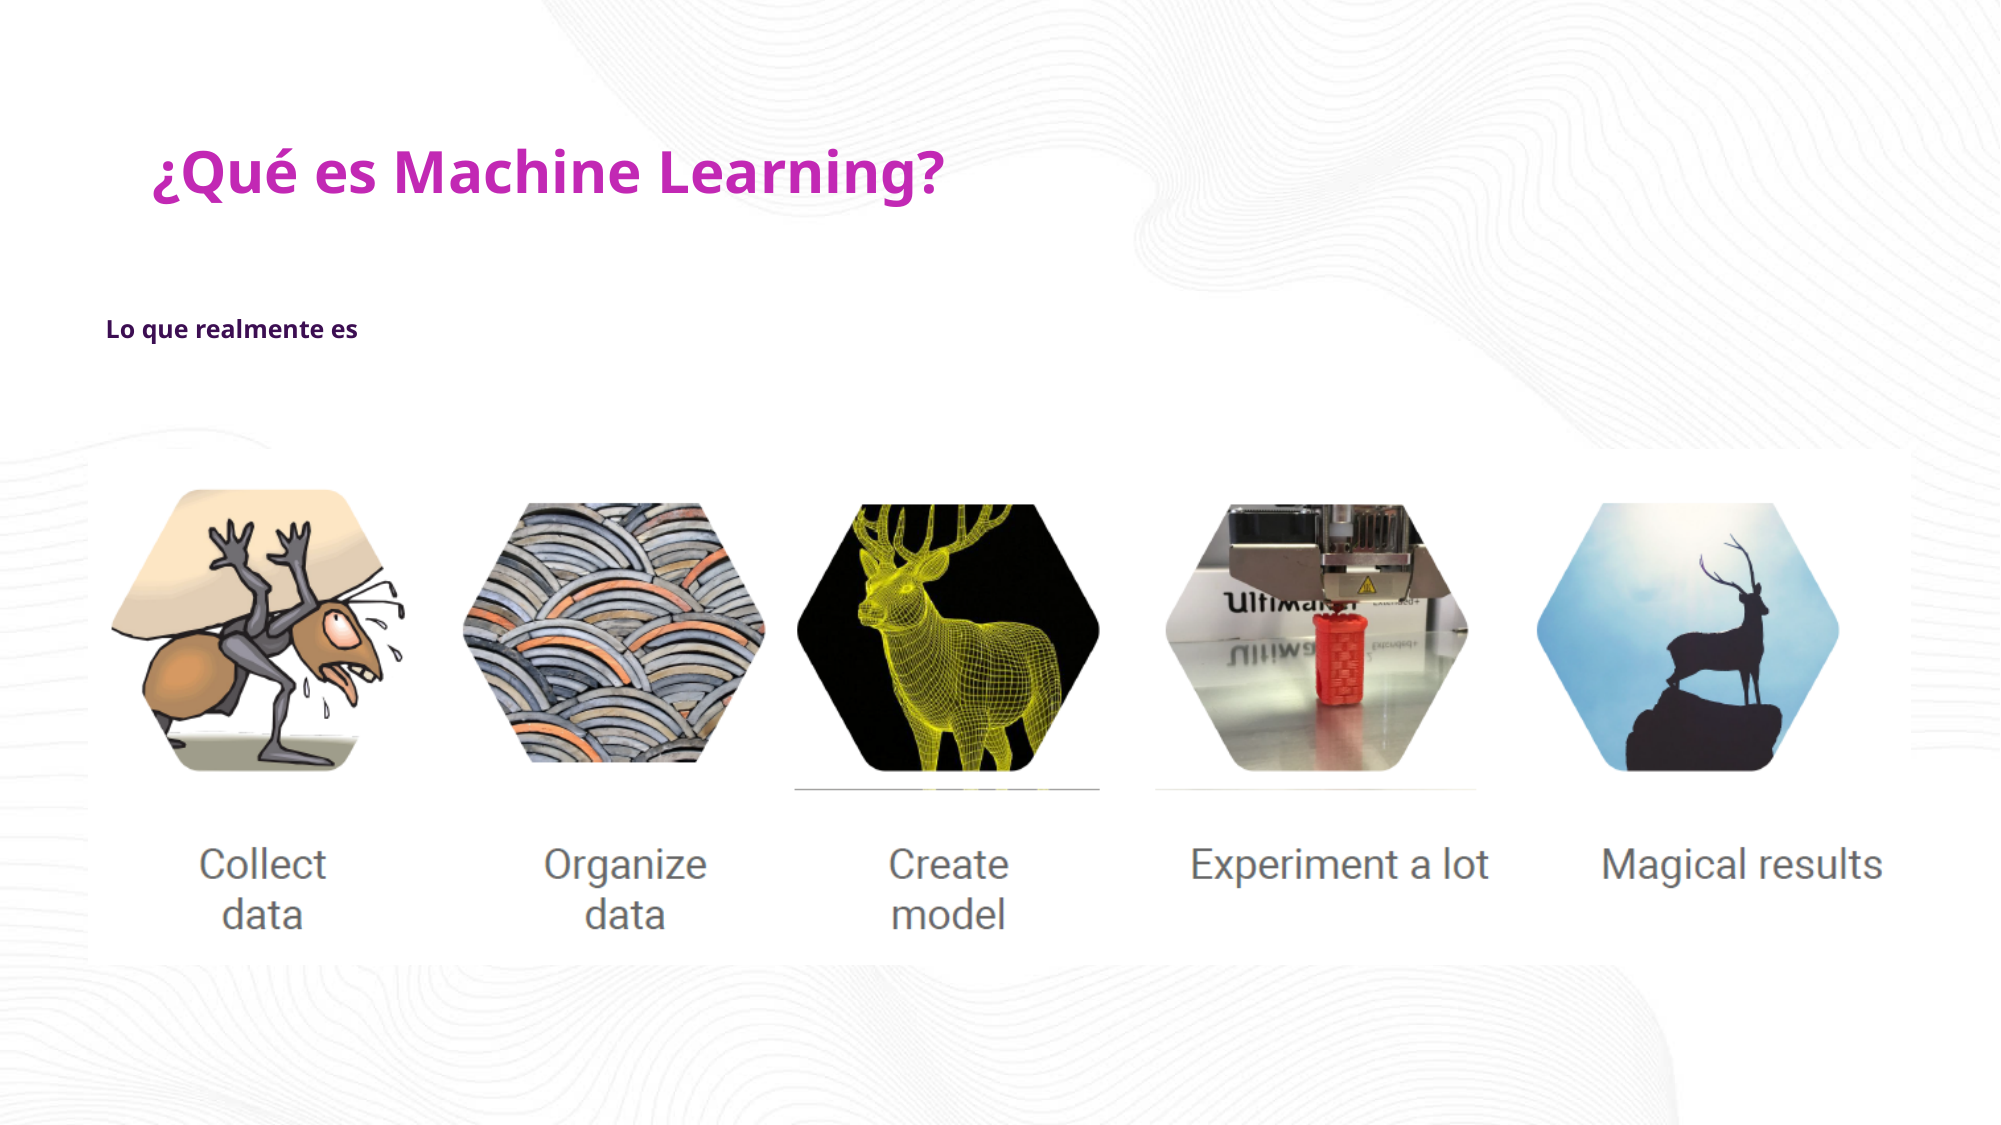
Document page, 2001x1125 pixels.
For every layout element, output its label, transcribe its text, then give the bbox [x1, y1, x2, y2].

text_box Lo que realmente es [90, 299, 594, 449]
picture [0, 0, 2000, 1125]
title ¿Qué es Machine Learning? [137, 106, 1863, 243]
